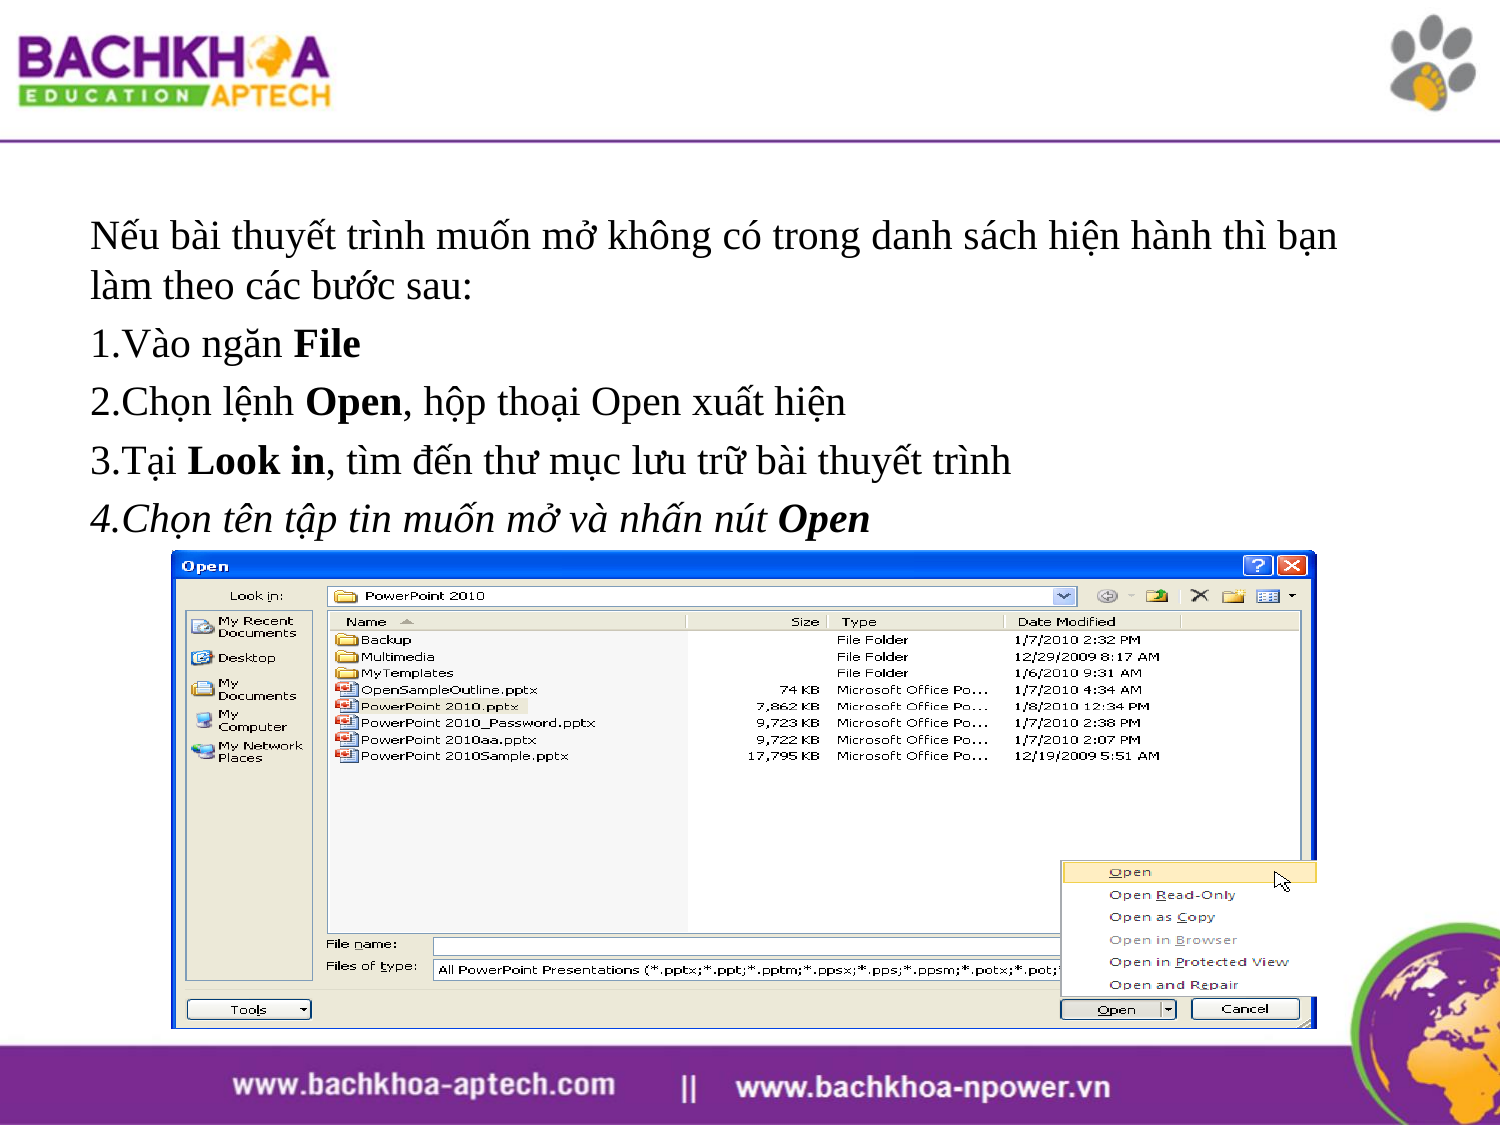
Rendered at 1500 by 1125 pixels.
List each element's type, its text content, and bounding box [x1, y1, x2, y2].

picture [0, 0, 1500, 1125]
list Nếu bài thuyết trình muốn mở không có trong danh sách hiện hành thì bạn làm theo các bước sau: Vào ngăn File Chọn lệnh Open, hộp thoại Open xuất hiện Tại Look in, tìm đến thư mục lưu trữ bài thuyết trình Chọn tên tập tin muốn mở và nhấn nút Open [75, 200, 1425, 943]
